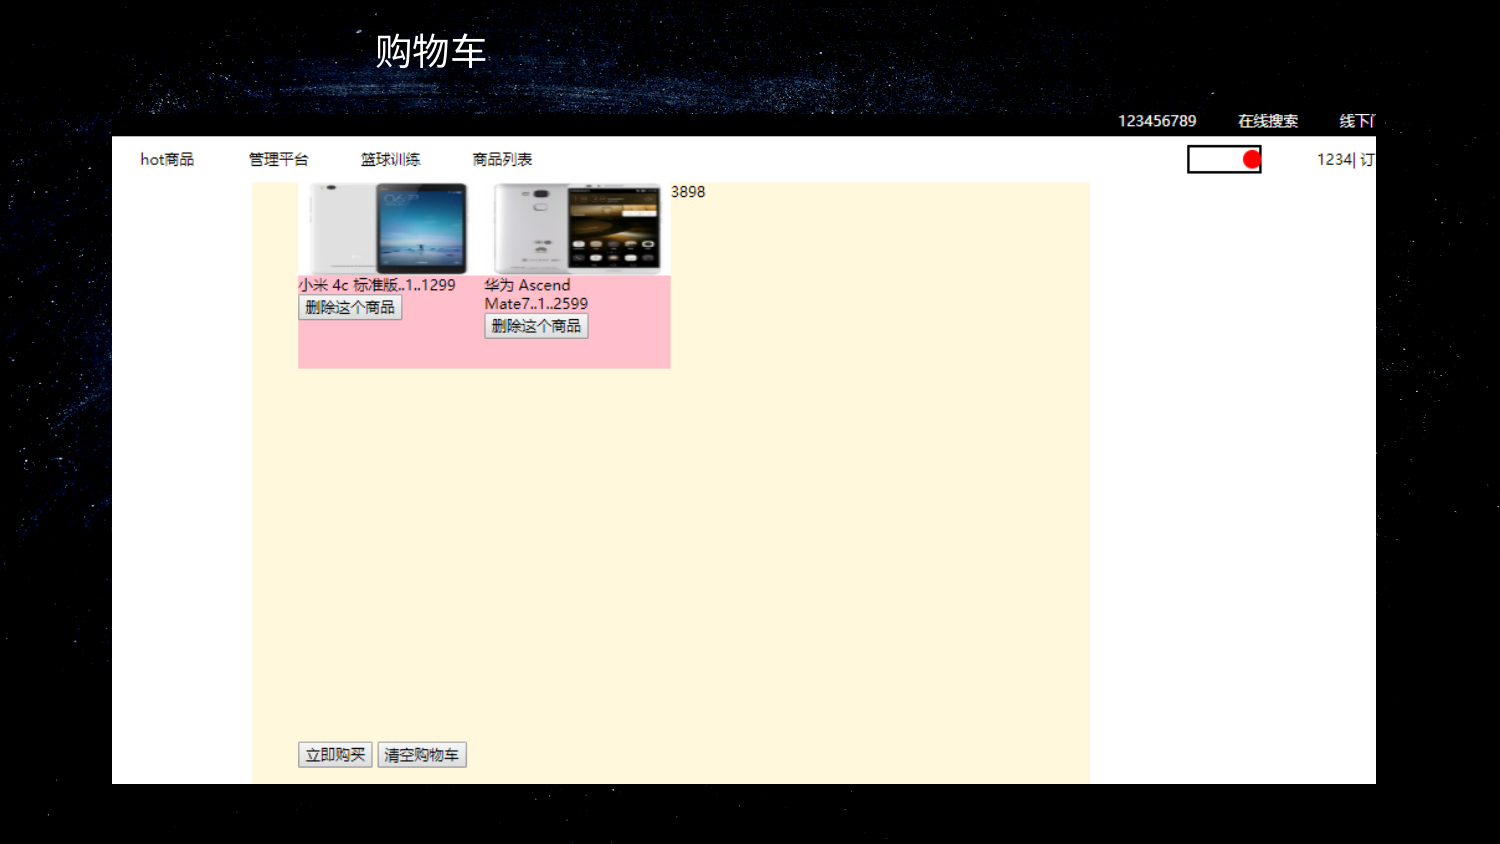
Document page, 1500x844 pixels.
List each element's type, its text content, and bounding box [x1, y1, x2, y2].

picture [0, 0, 1500, 844]
text_box 购物车 [360, 20, 998, 80]
